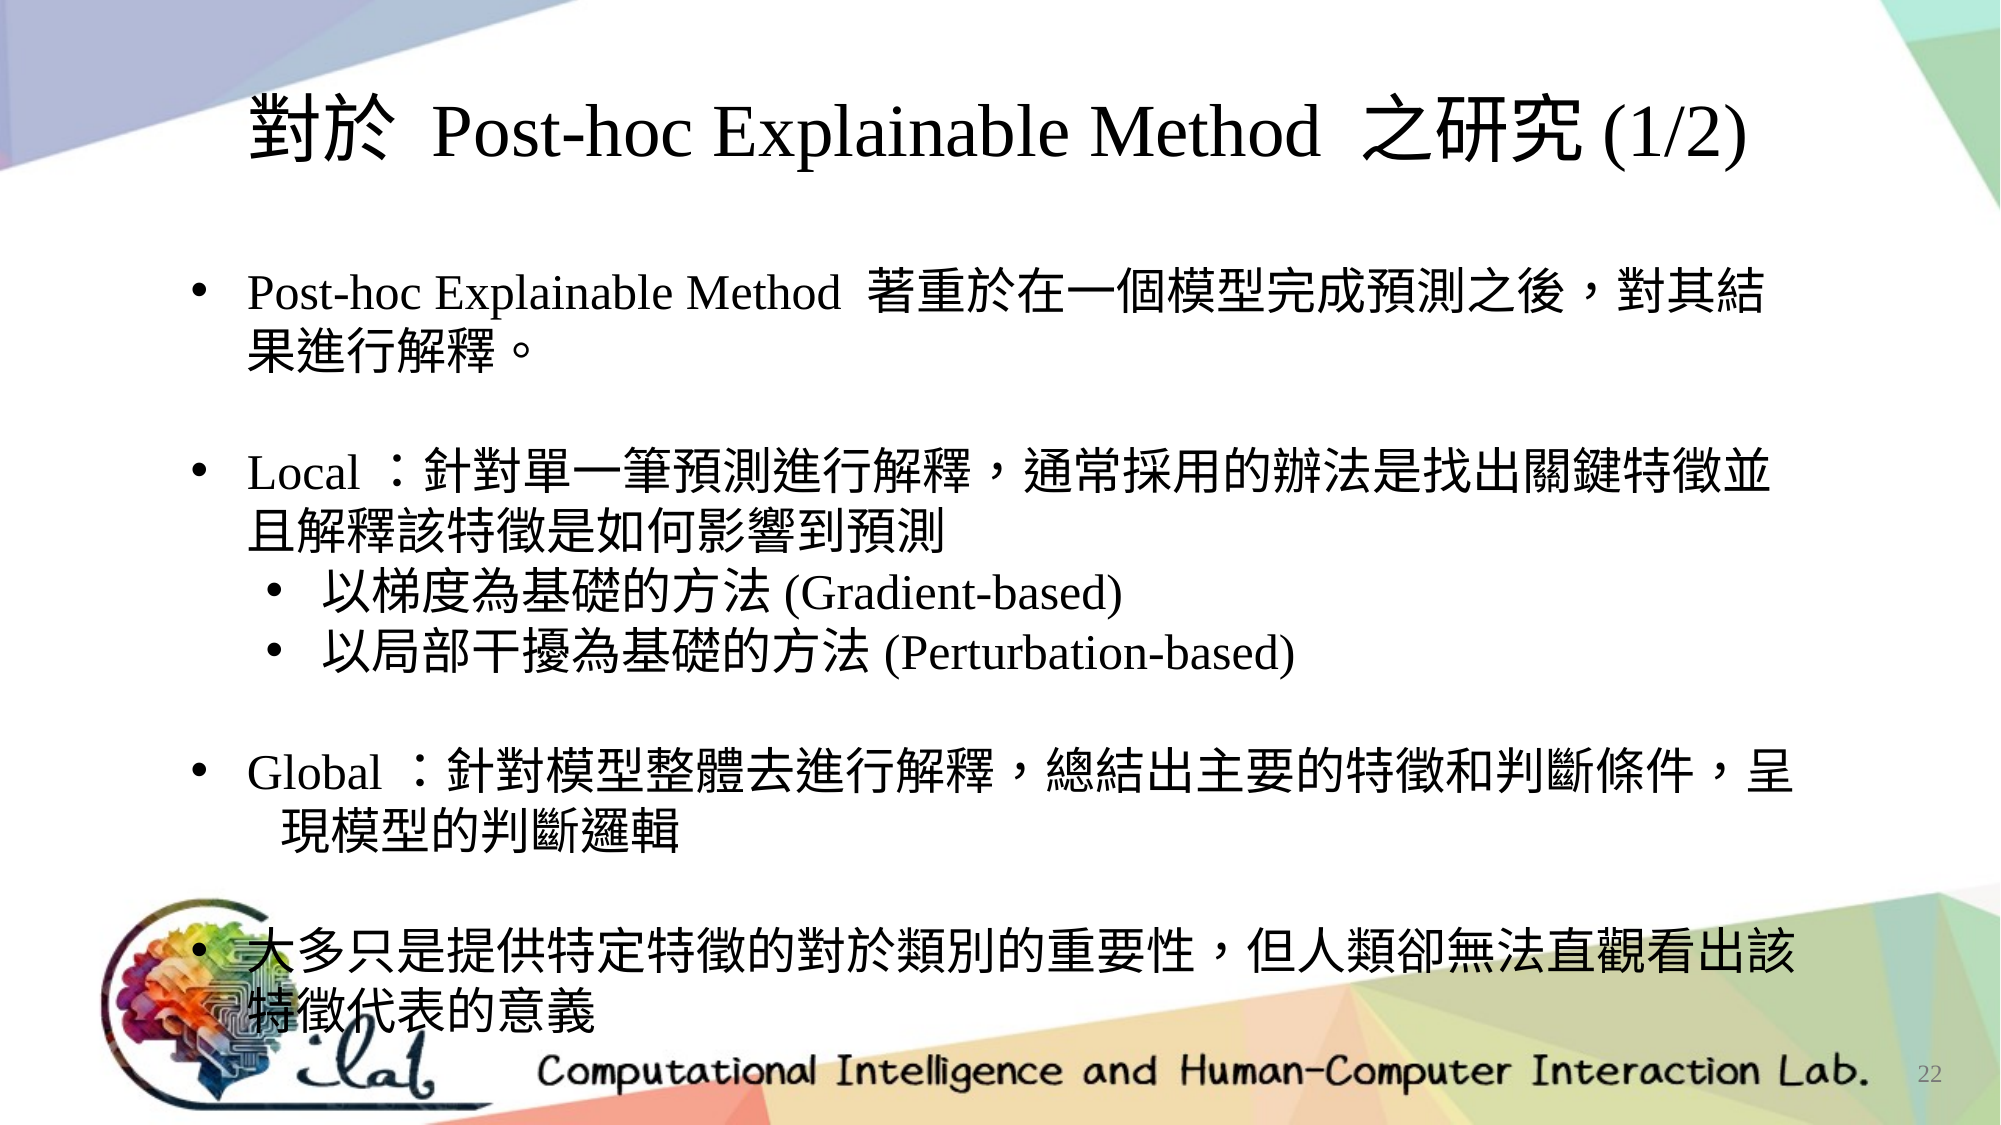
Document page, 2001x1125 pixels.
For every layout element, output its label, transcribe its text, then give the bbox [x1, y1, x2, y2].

text_box 對於 Post-hoc Explainable Method 之研究(1/2) [232, 73, 1763, 179]
picture [0, 0, 2001, 1125]
text_box Post-hoc Explainable Method 著重於在一個模型完成預測之後，對其結果進行解釋。 Local：針對單一筆預測進行解釋，通常採用的辦法是找出關鍵特徵並且解釋該特徵是如何影響到預測 以梯度為基礎的方法(Gradient-based) 以局部干擾為基礎的方法(Perturbation-based) Global：針對模型整體去進行解釋，總結出主要的特徵和判斷條件，呈 現模型的判斷邏輯 大多只是提供特定特徵的對於類別的重要性，但人類卻無法直觀看出該特徵代表的意義 [175, 251, 1820, 1047]
slide_number 22 [1507, 1042, 1958, 1103]
